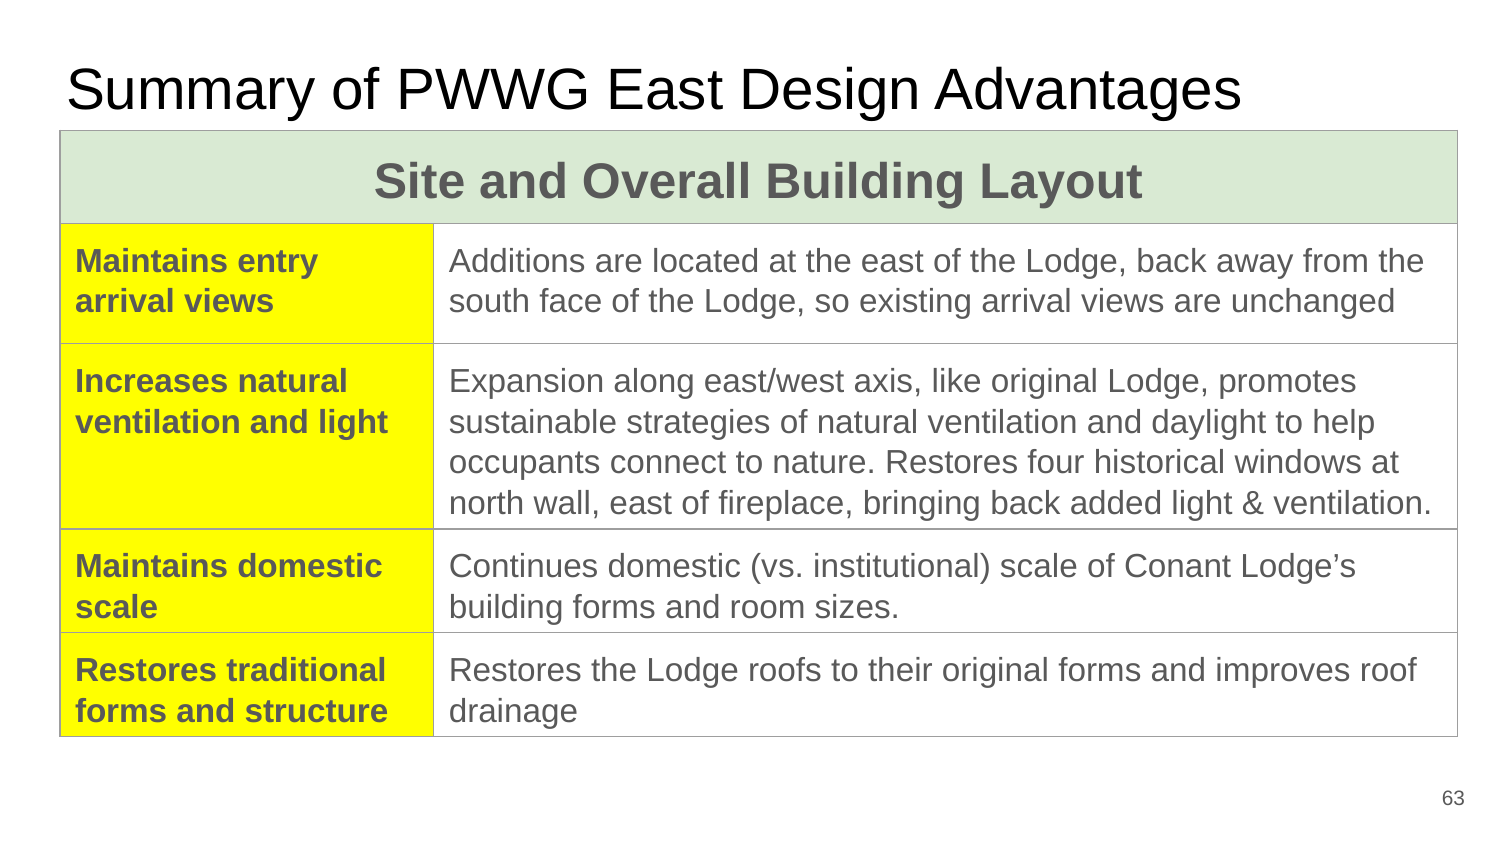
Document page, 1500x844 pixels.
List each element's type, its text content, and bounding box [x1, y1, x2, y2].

table_cell Increases natural ventilation and light [61, 344, 433, 528]
table_cell Maintains entry arrival views [61, 224, 433, 343]
table_cell Additions are located at the east of the Lodge, back away from the south face of the Lodge, so existing arrival views are unchanged [434, 224, 1457, 343]
title Summary of PWWG East Design Advantages [51, 36, 1449, 131]
table_cell Restores the Lodge roofs to their original forms and improves roof drainage [434, 633, 1457, 736]
table_cell Continues domestic (vs. institutional) scale of Conant Lodge’s building forms and room sizes. [434, 530, 1457, 632]
table_cell Expansion along east/west axis, like original Lodge, promotes sustainable strategies of natural ventilation and daylight to help occupants connect to nature. Restores four historical windows at north wall, east of fireplace, bringing back added light & ventilation. [434, 344, 1457, 528]
table_cell Restores traditional forms and structure [61, 633, 433, 736]
slide_number 63 [1389, 764, 1480, 830]
table_header Site and Overall Building Layout [61, 131, 1457, 223]
table_cell Maintains domestic scale [61, 530, 433, 632]
